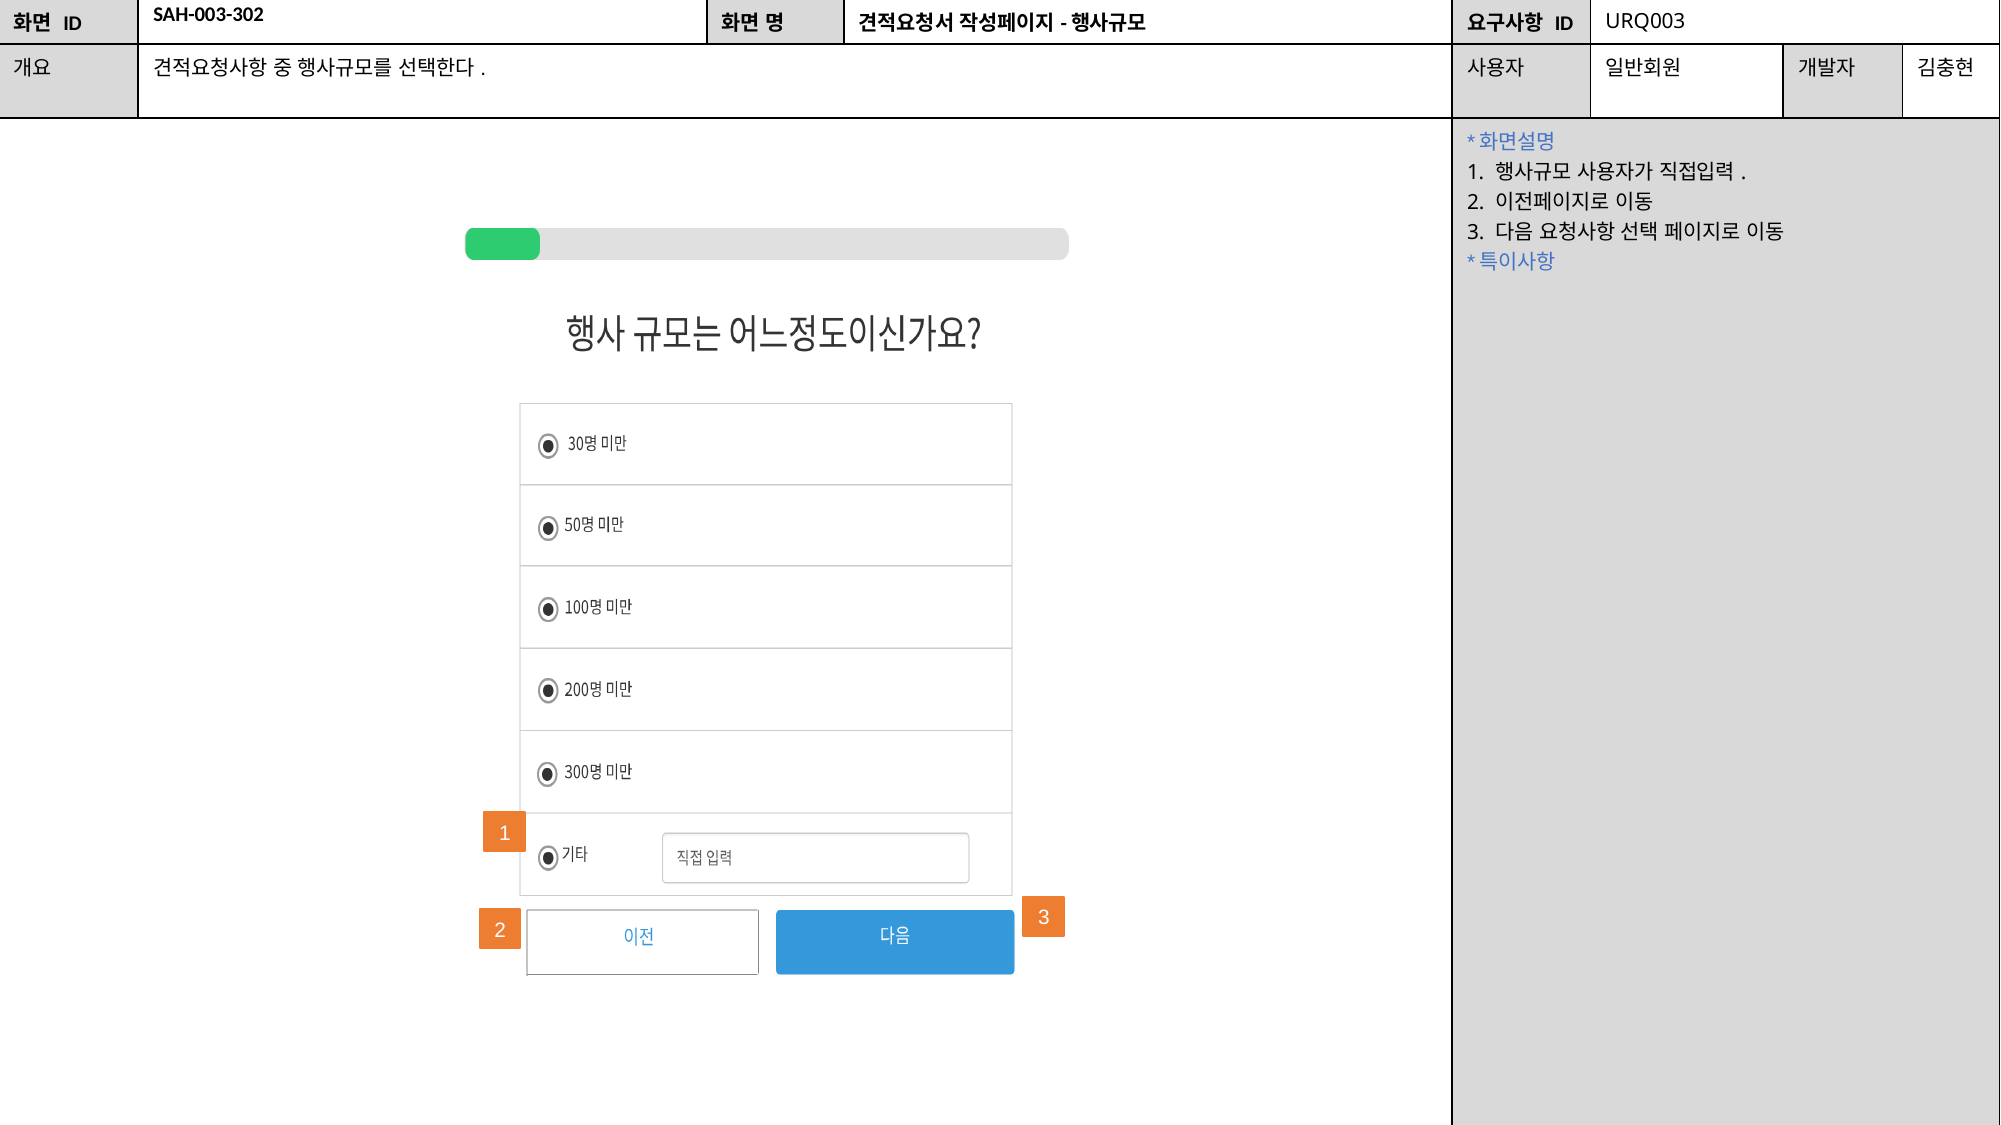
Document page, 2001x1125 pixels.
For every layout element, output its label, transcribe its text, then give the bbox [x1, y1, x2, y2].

table_cell 견적요청사항 중 행사규모를 선택한다. [139, 45, 1451, 117]
table_header 화면 명 [708, 0, 843, 43]
table_cell 일반회원 [1591, 45, 1782, 117]
table_header 견적요청서 작성페이지-행사규모 [845, 0, 1451, 43]
table_header SAH-003-302 [139, 0, 706, 43]
table_header 요구사항 ID [1453, 0, 1590, 43]
table_cell *화면설명 1. 행사규모 사용자가 직접입력. 2. 이전페이지로 이동 3. 다음 요청사항 선택 페이지로 이동 *특이사항 [1453, 119, 1999, 1125]
table_header URQ003 [1591, 0, 1999, 43]
table_header 화면 ID [0, 0, 137, 43]
table_cell [0, 119, 1451, 1125]
table_cell 개요 [0, 45, 137, 117]
table_cell 개발자 [1784, 45, 1902, 117]
picture [233, 125, 1397, 1059]
table_cell 사용자 [1453, 45, 1590, 117]
table_cell 김충현 [1903, 45, 1999, 117]
